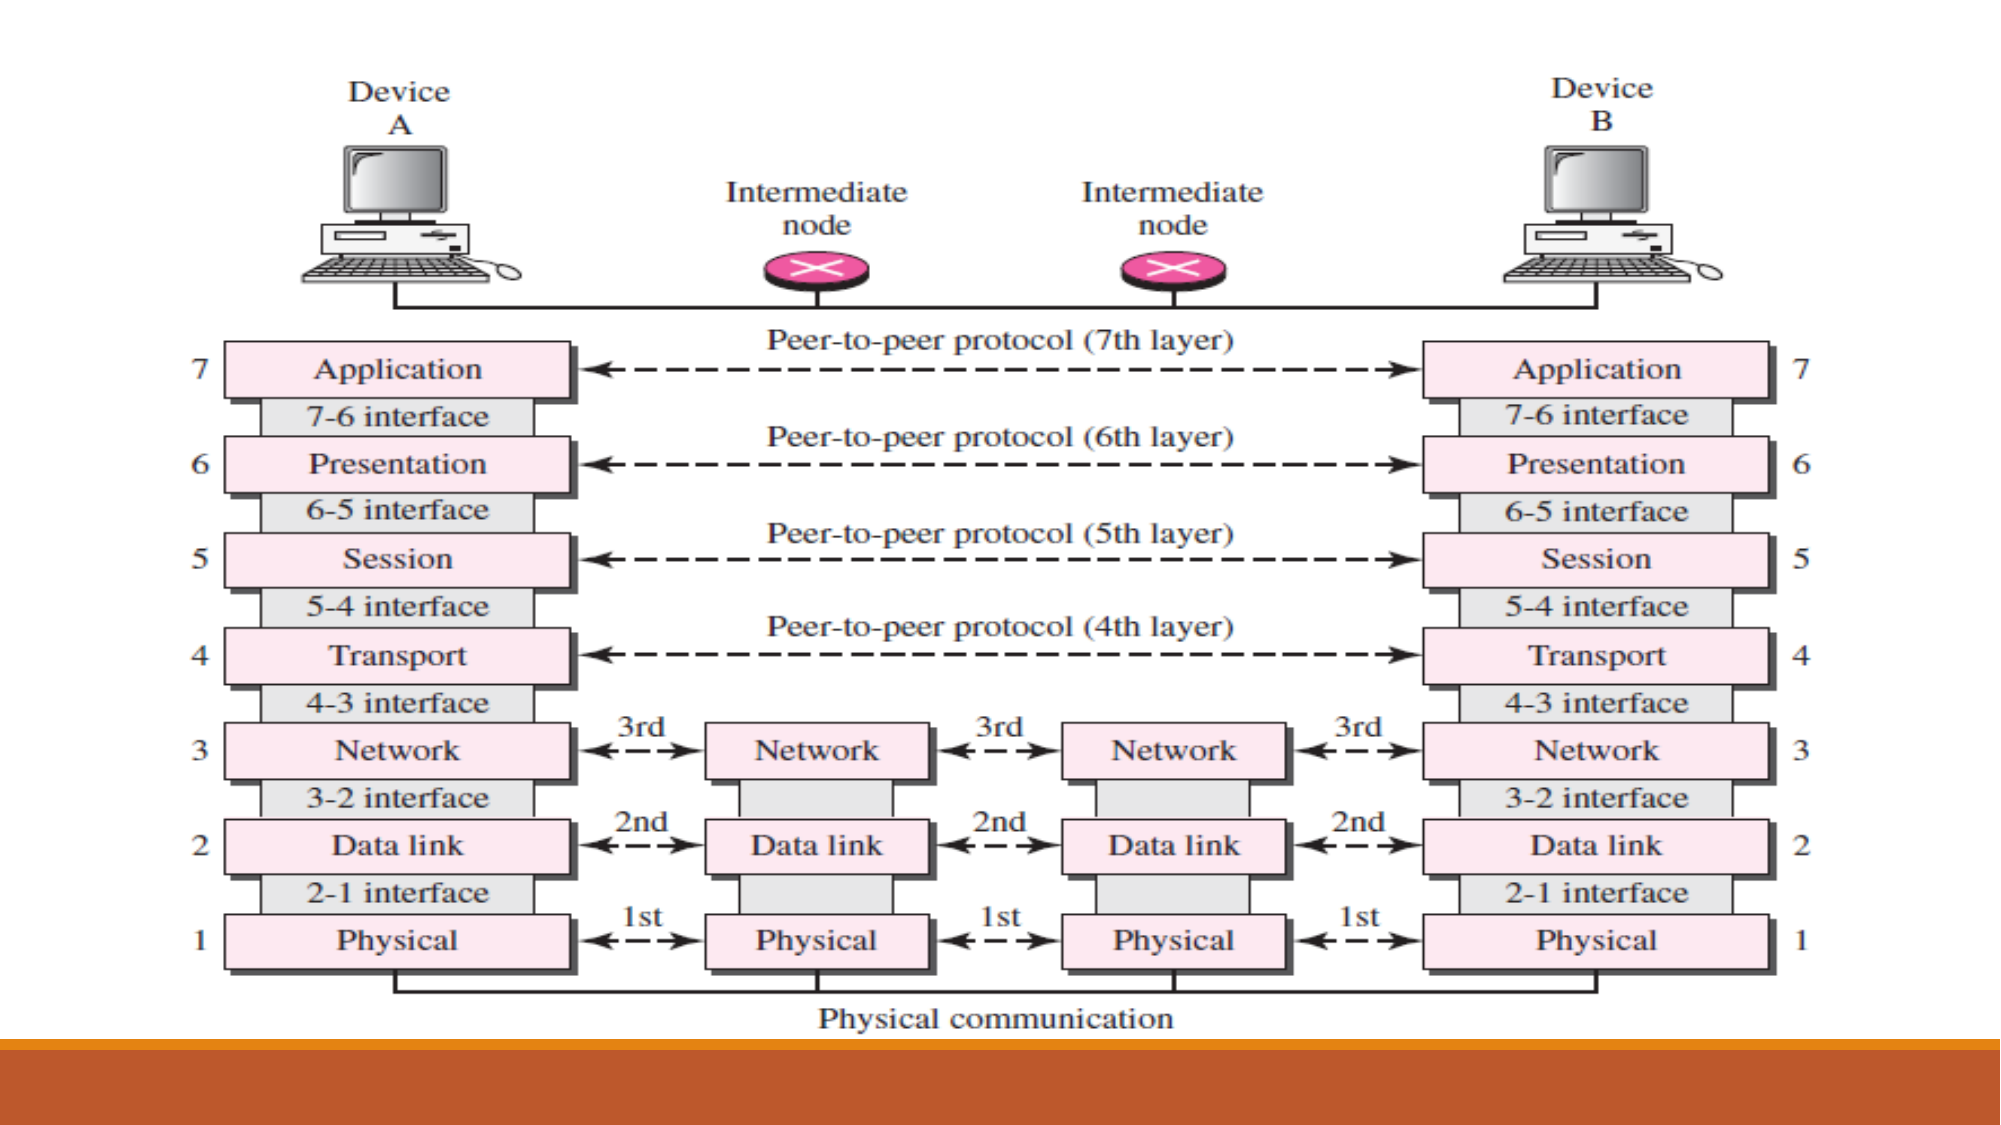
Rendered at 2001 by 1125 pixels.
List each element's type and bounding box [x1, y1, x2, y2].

picture [124, 49, 1888, 1038]
